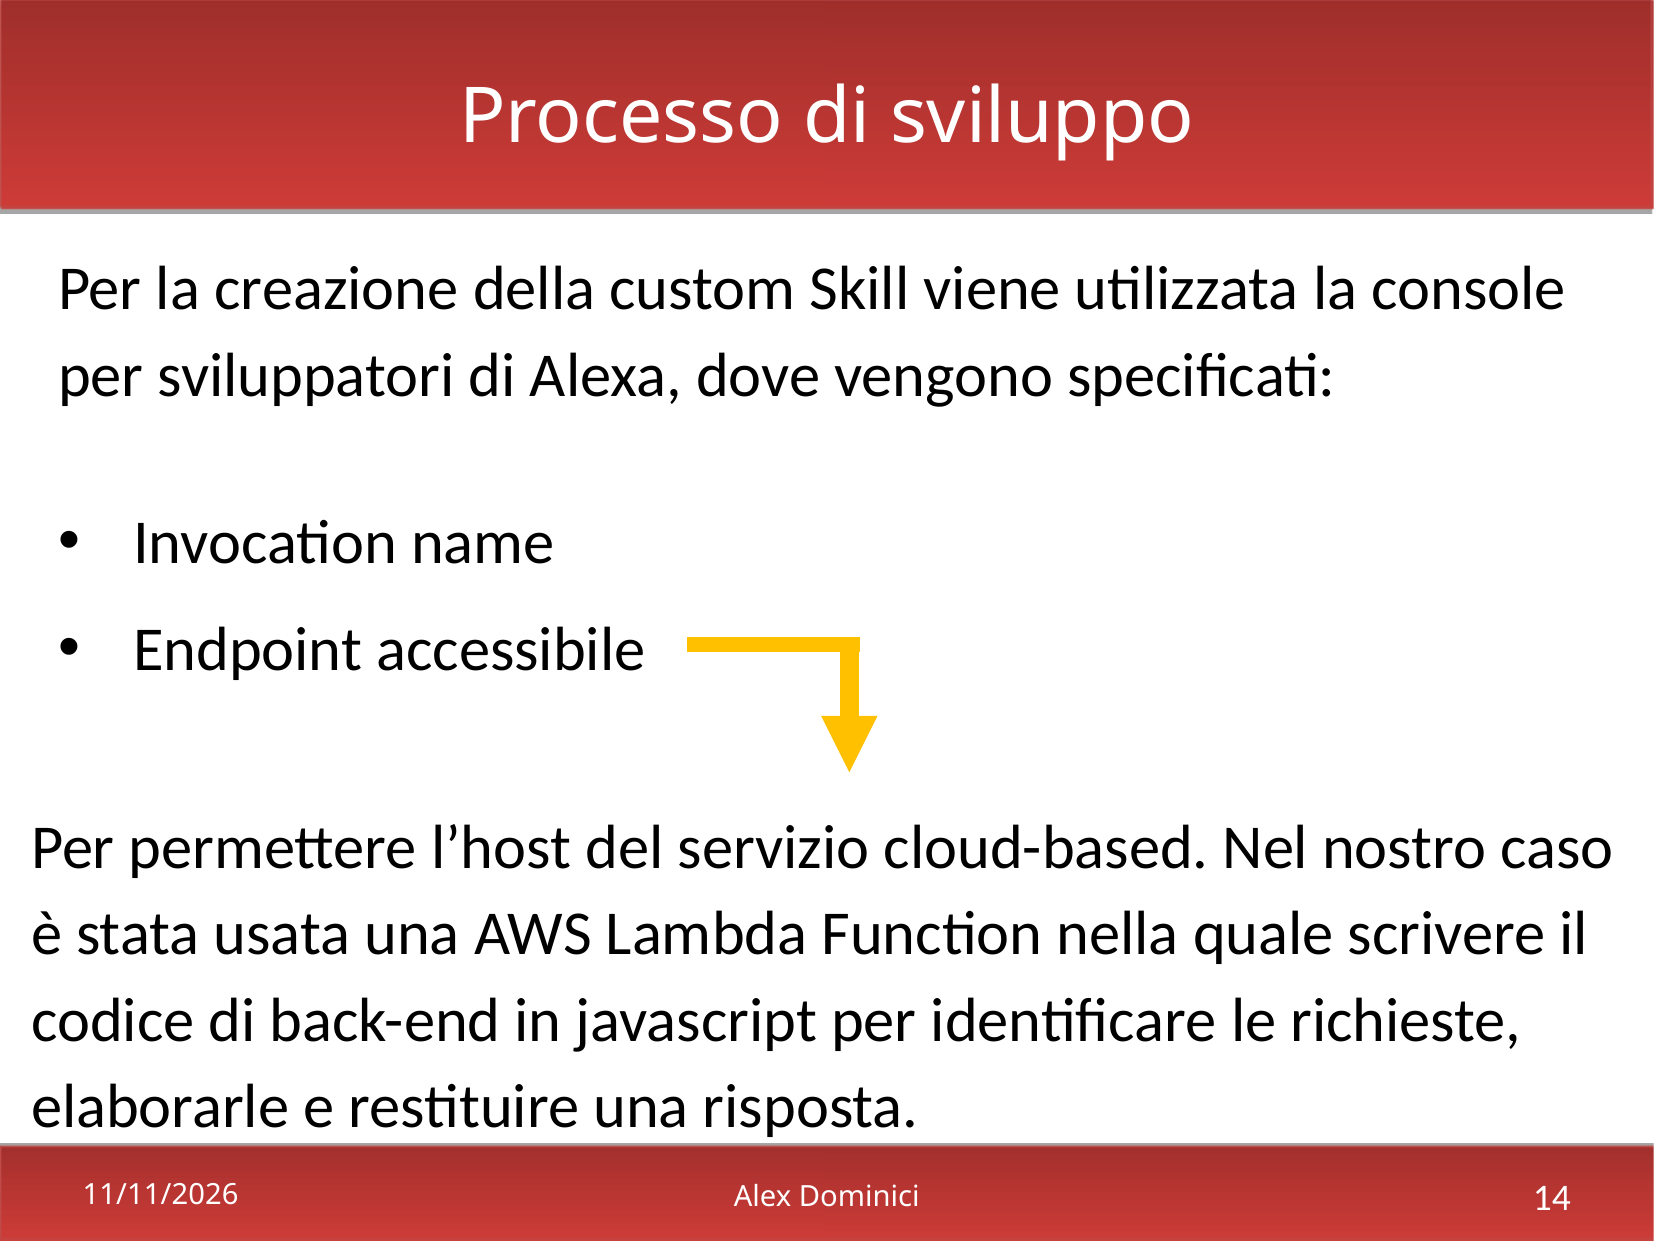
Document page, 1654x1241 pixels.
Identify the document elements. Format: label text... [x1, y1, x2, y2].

title Processo di sviluppo [59, 0, 1595, 208]
text_box 14 [1185, 1163, 1571, 1228]
picture [0, 0, 1654, 214]
text_box Invocation name Endpoint accessibile [58, 489, 708, 780]
text_box 21/02/2022 [82, 1163, 468, 1228]
picture [0, 1143, 1654, 1241]
list Per la creazione della custom Skill viene utilizzata la console per sviluppatori di Alexa, dove vengono specificati: [58, 236, 1594, 396]
text_box Alex Dominici [501, 1163, 1152, 1228]
text_box Per permettere l’host del servizio cloud-based. Nel nostro caso è stata usata una AWS Lambda Function nella quale scrivere il codice di back-end in javascript per identificare le richieste, elaborarle e restituire una risposta. [30, 795, 1627, 1100]
